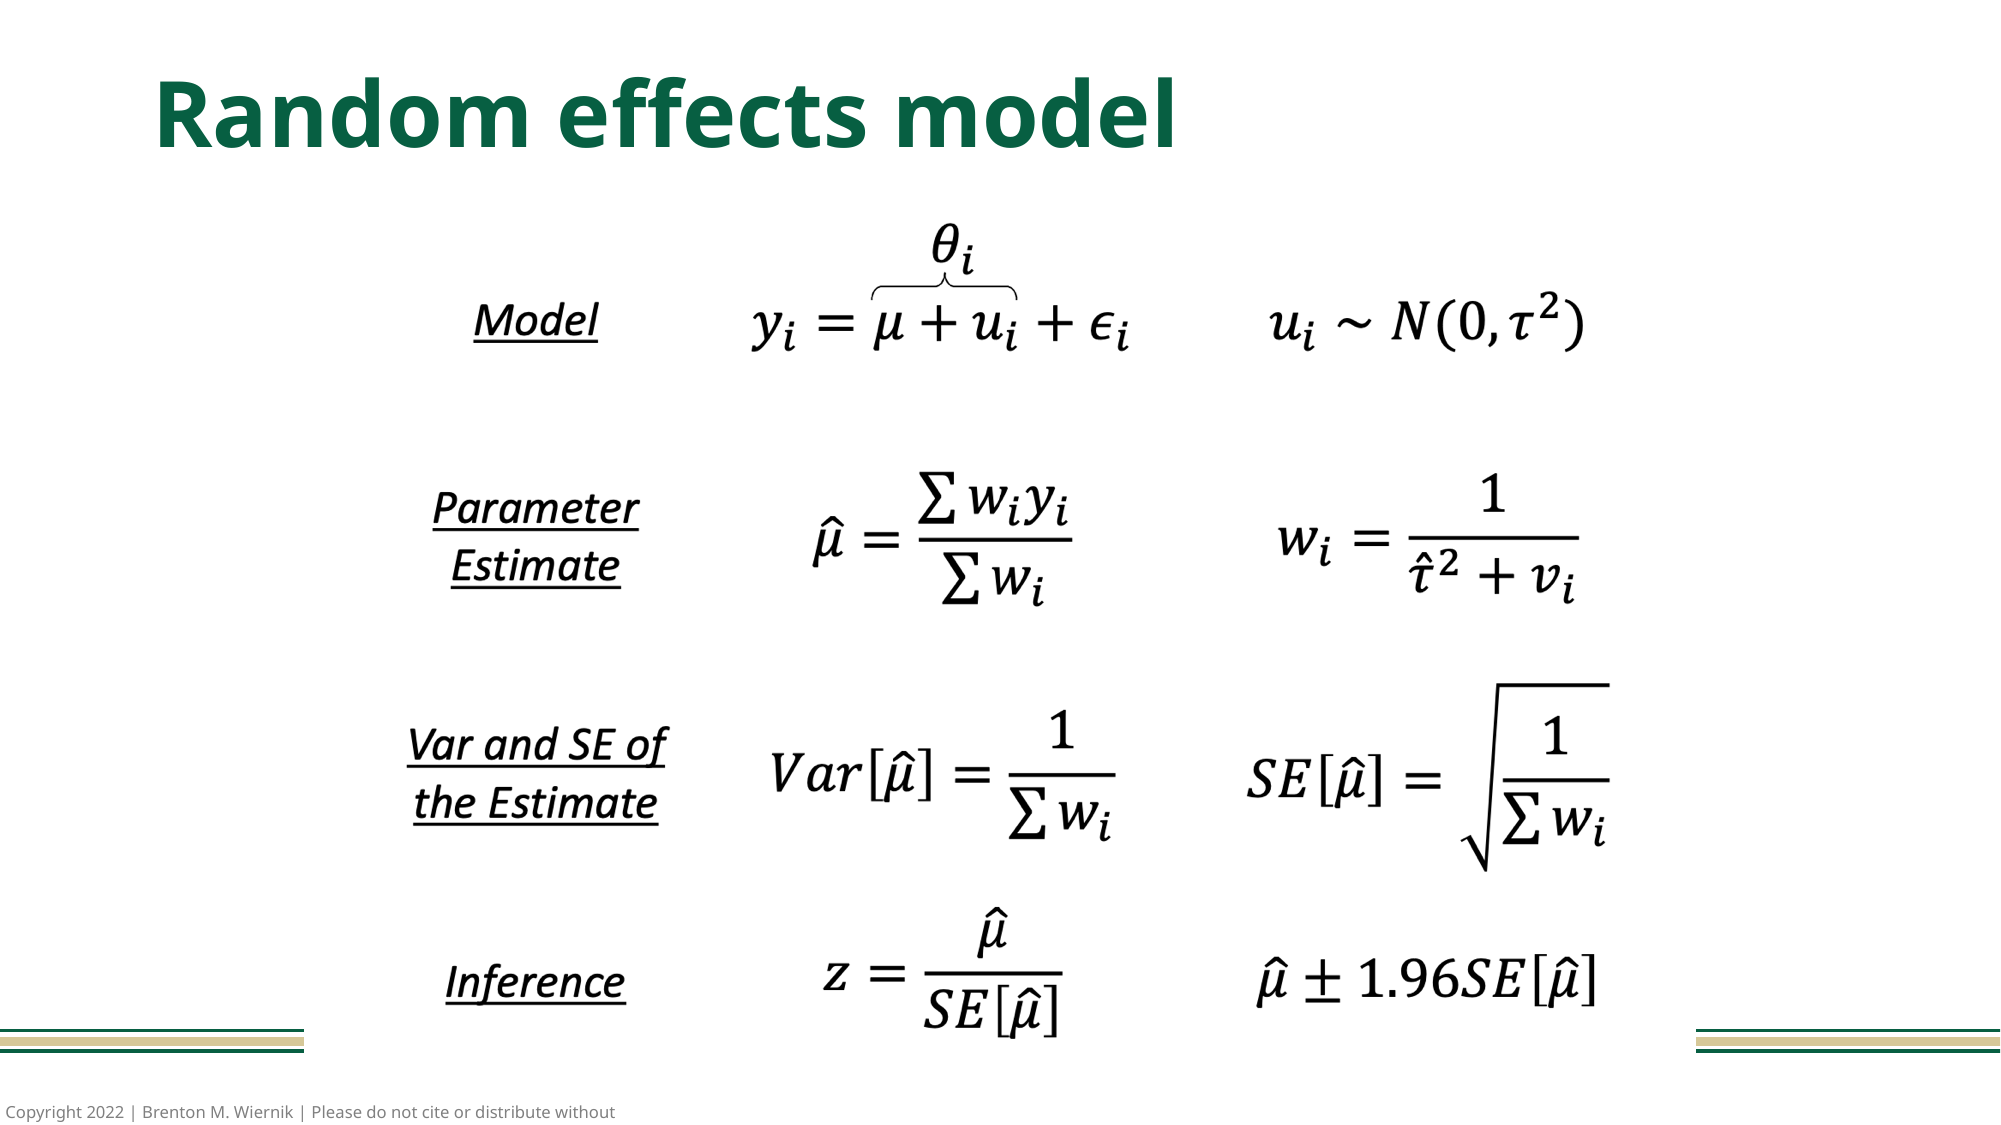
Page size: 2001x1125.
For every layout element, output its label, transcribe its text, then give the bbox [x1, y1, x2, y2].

title Random effects model [137, 59, 1863, 177]
picture [304, 210, 1696, 1081]
